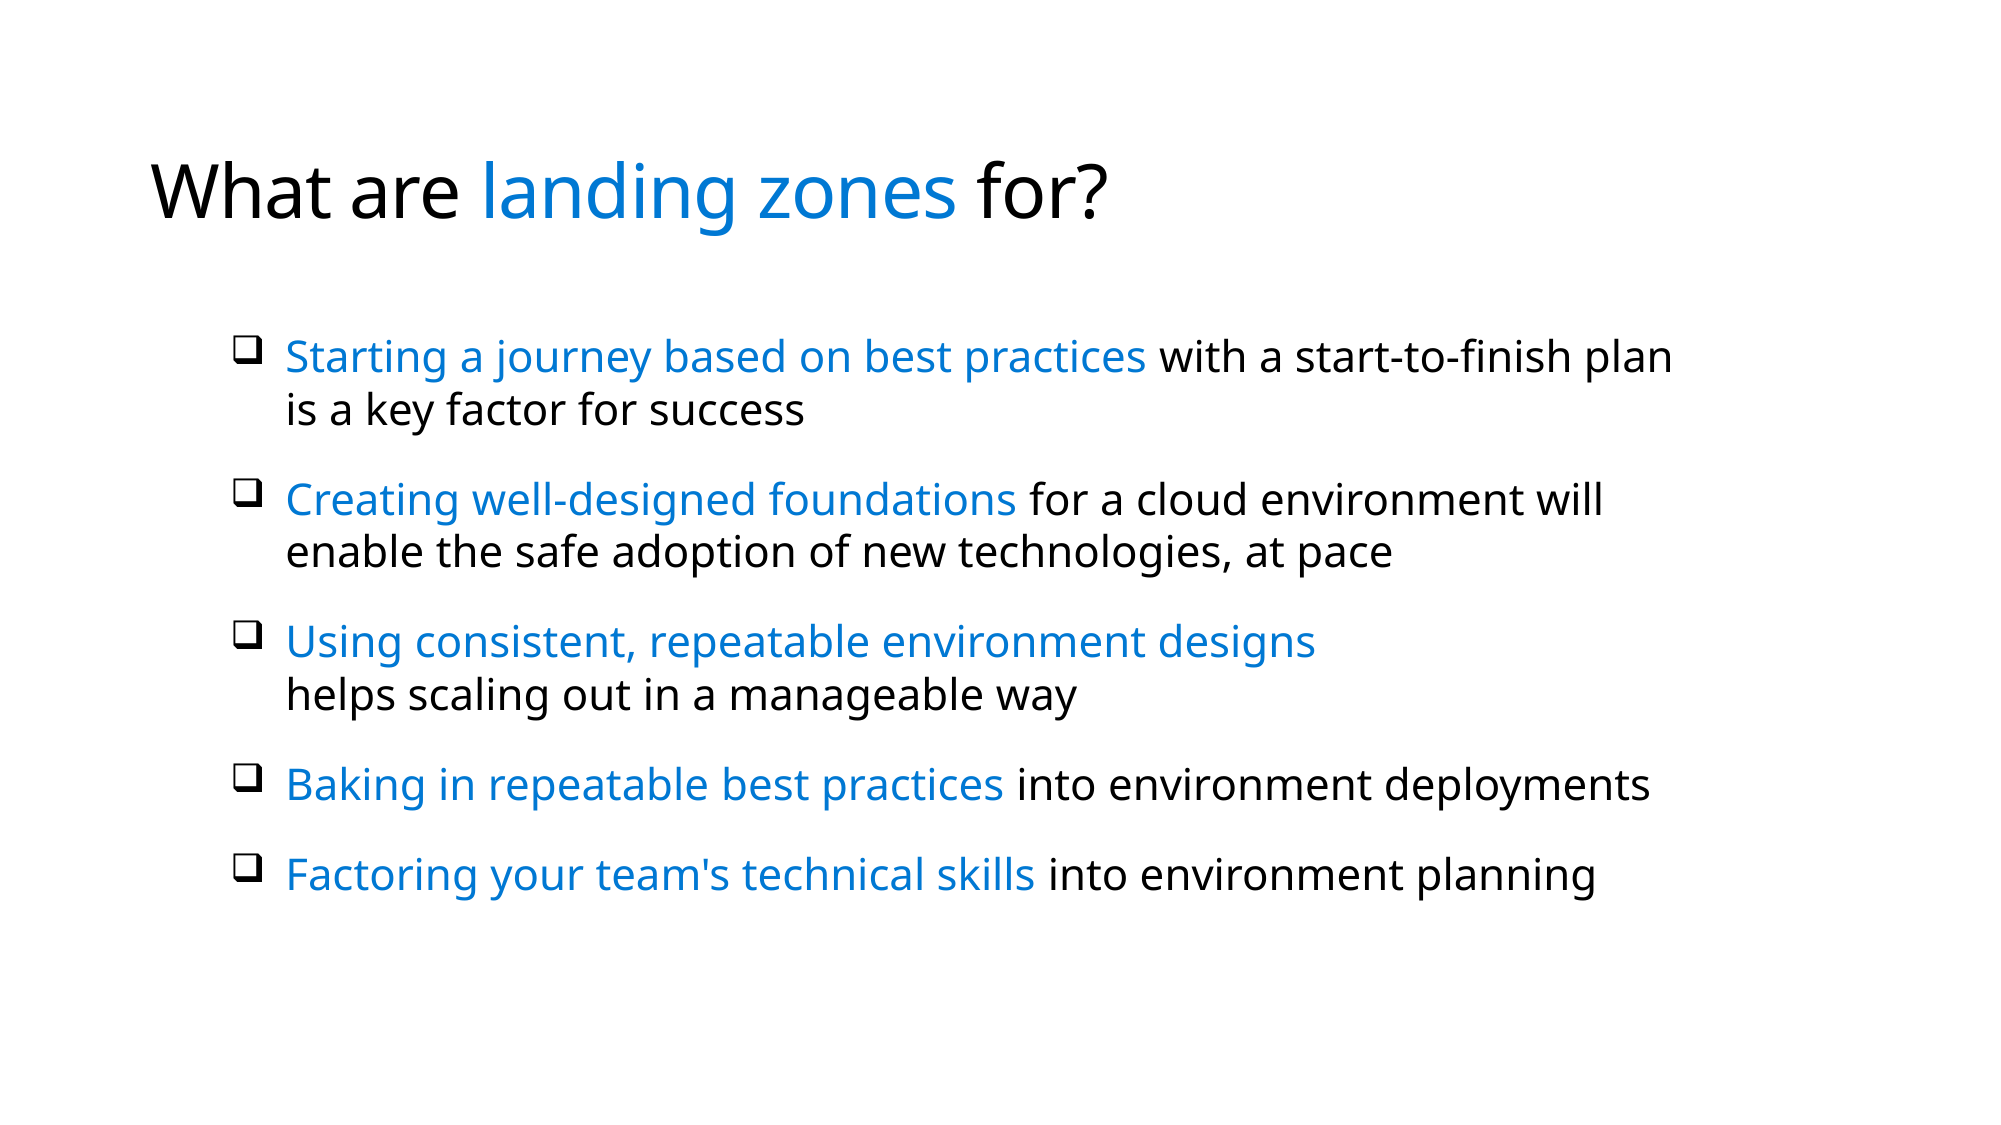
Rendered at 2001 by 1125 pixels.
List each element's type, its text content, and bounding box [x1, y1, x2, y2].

title What are landing zones for? [150, 168, 2000, 235]
list Starting a journey based on best practices with a start-to-finish plan is a key factor for success Creating well-designed foundations for a cloud environment will enable the safe adoption of new technologies, at pace Using consistent, repeatable environment designs helps scaling out in a manageable way Baking in repeatable best practices into environment deployments Factoring your team's technical skills into environment planning [230, 329, 1732, 924]
